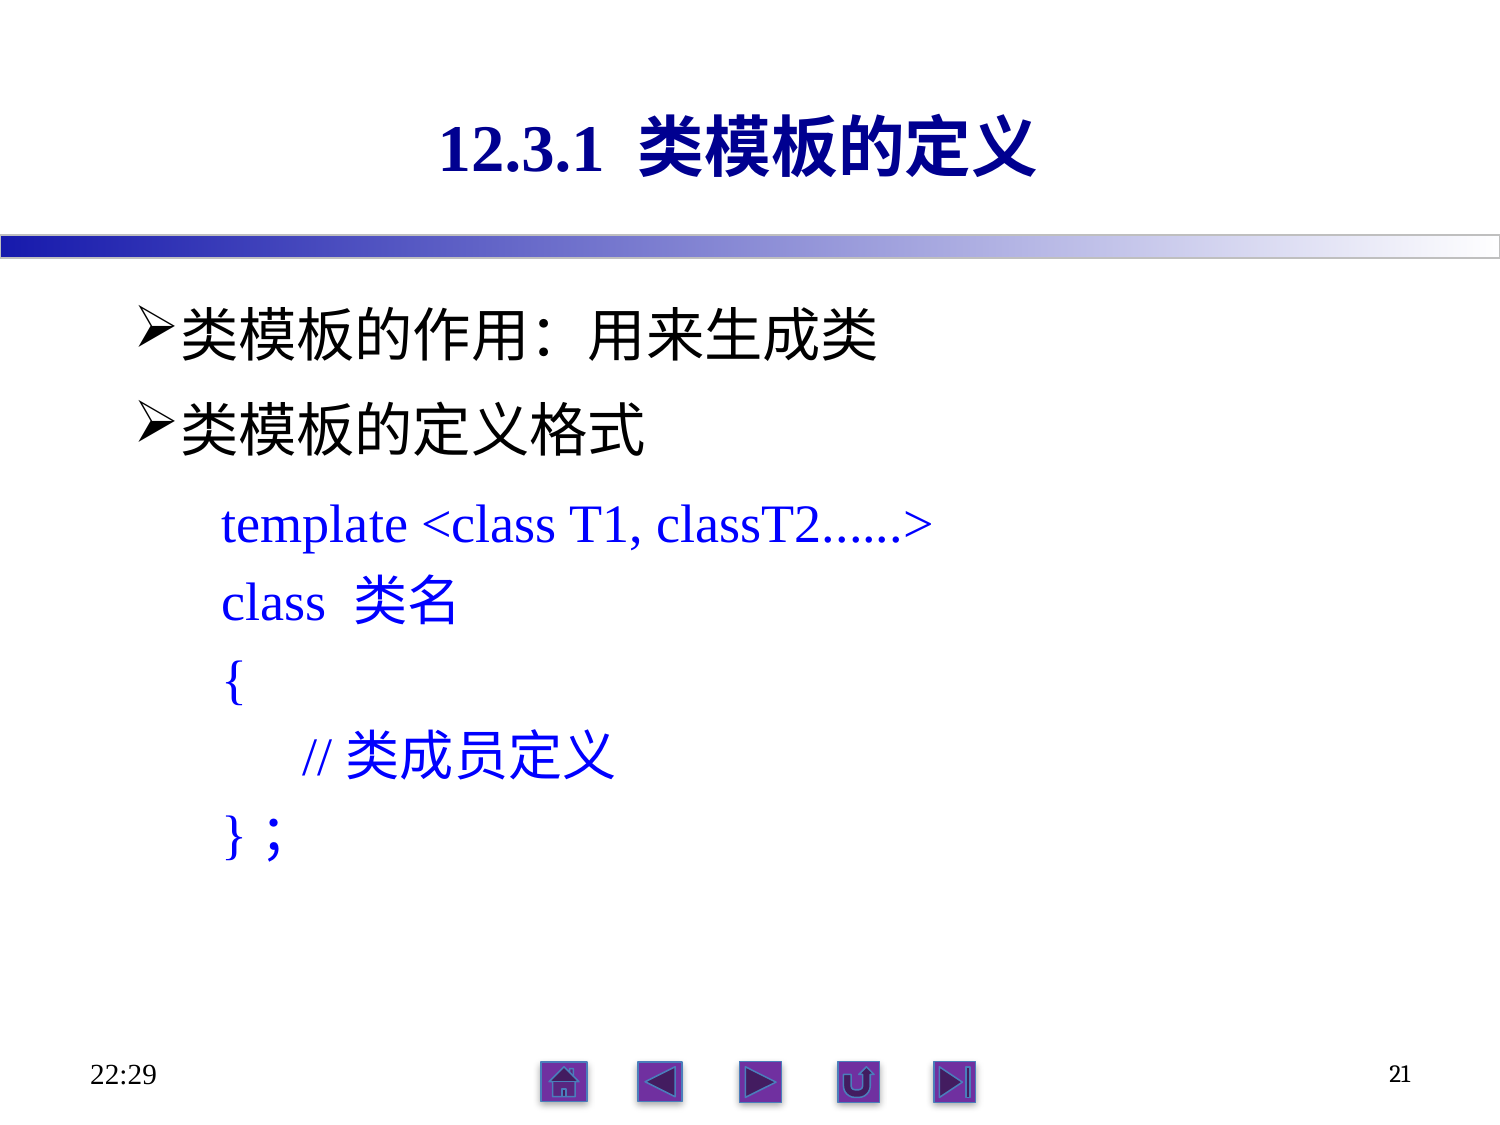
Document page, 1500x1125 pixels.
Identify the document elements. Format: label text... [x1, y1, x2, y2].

title 12.3.1 类模板的定义 [153, 50, 1324, 239]
list 类模板的作用：用来生成类 类模板的定义格式 template <class T1, classT2......> class 类名 { //类成员定义 }； [118, 276, 1382, 1000]
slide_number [75, 1042, 425, 1103]
slide_number 21 [1074, 1042, 1425, 1103]
